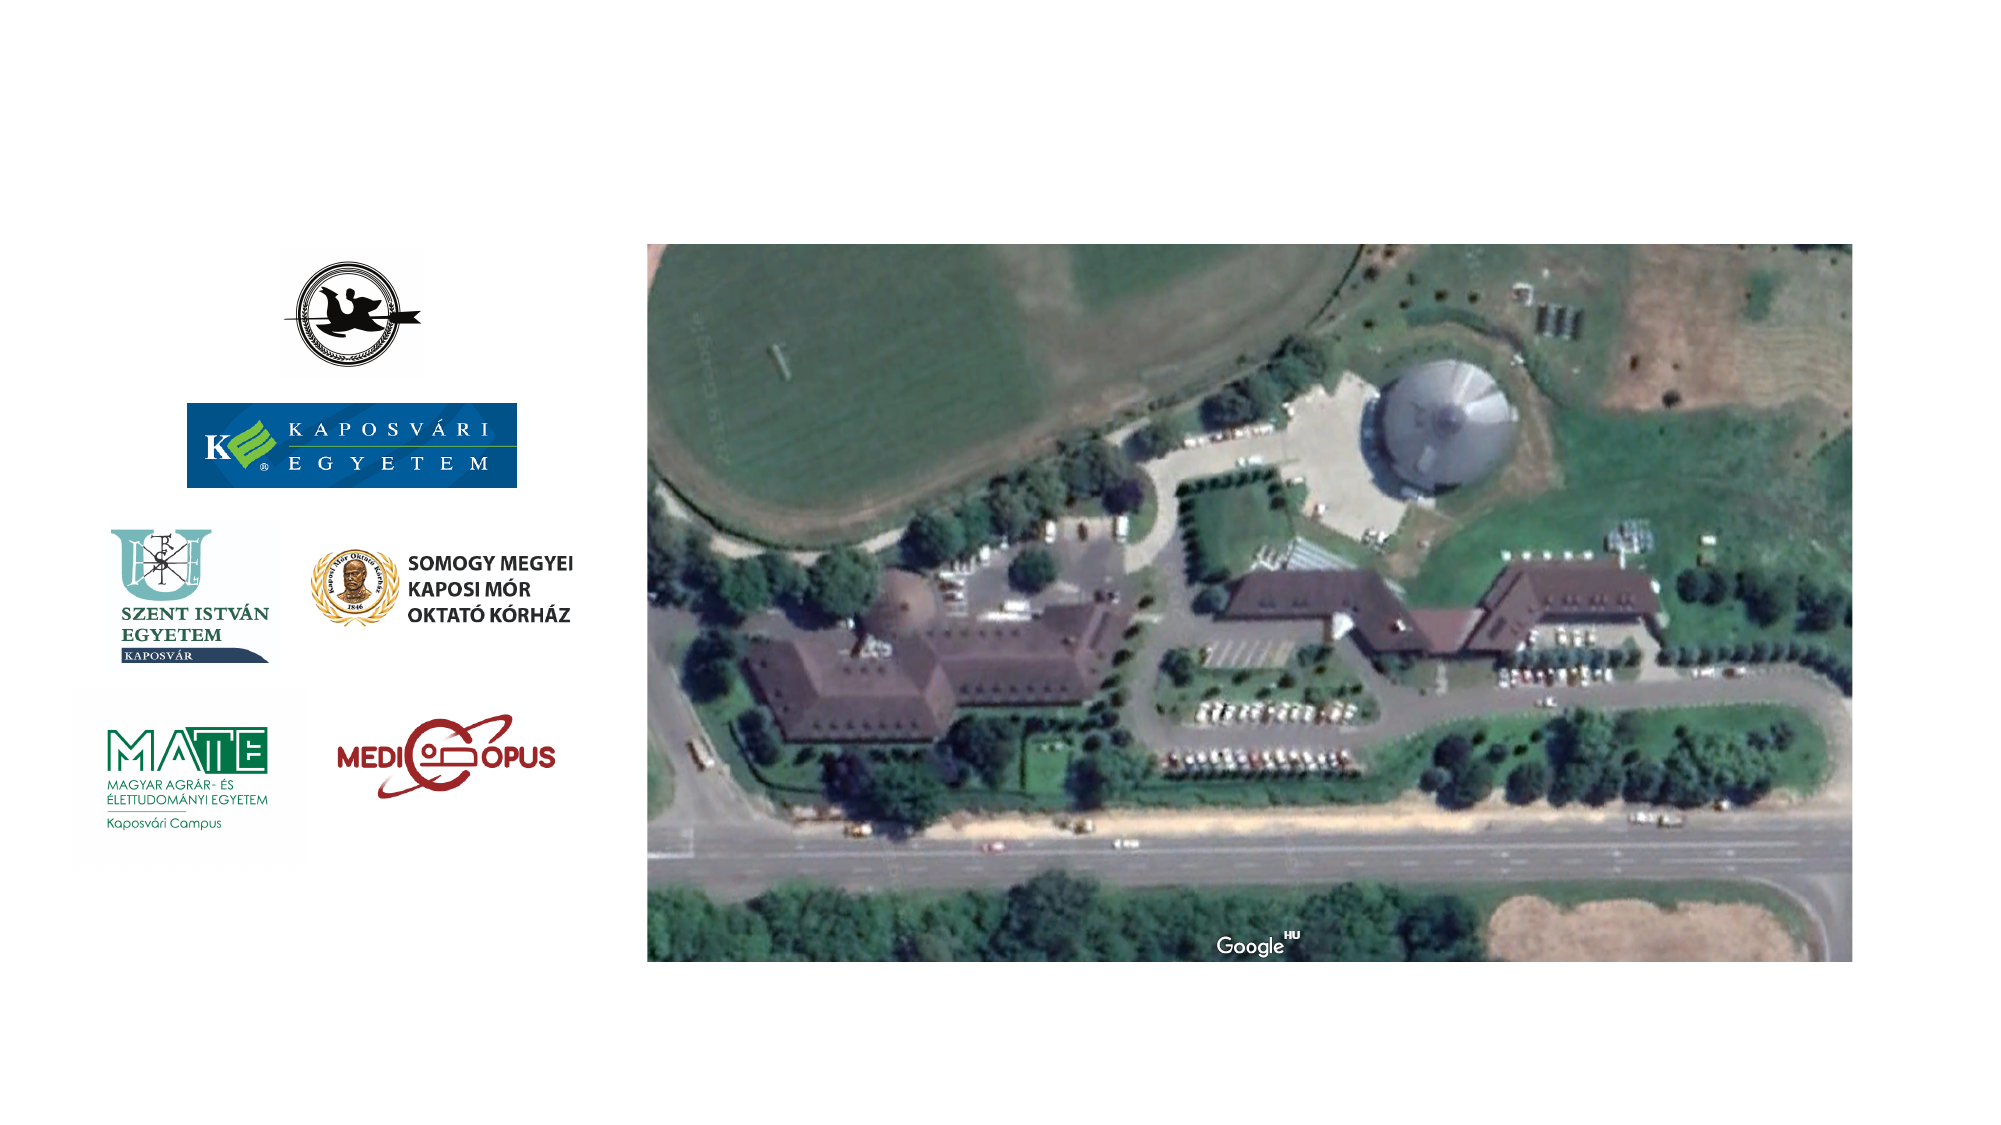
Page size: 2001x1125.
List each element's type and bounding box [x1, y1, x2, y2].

picture [332, 709, 560, 804]
picture [647, 244, 1853, 963]
picture [279, 246, 425, 380]
picture [186, 402, 517, 489]
picture [104, 519, 280, 673]
picture [66, 688, 309, 870]
picture [310, 549, 582, 627]
